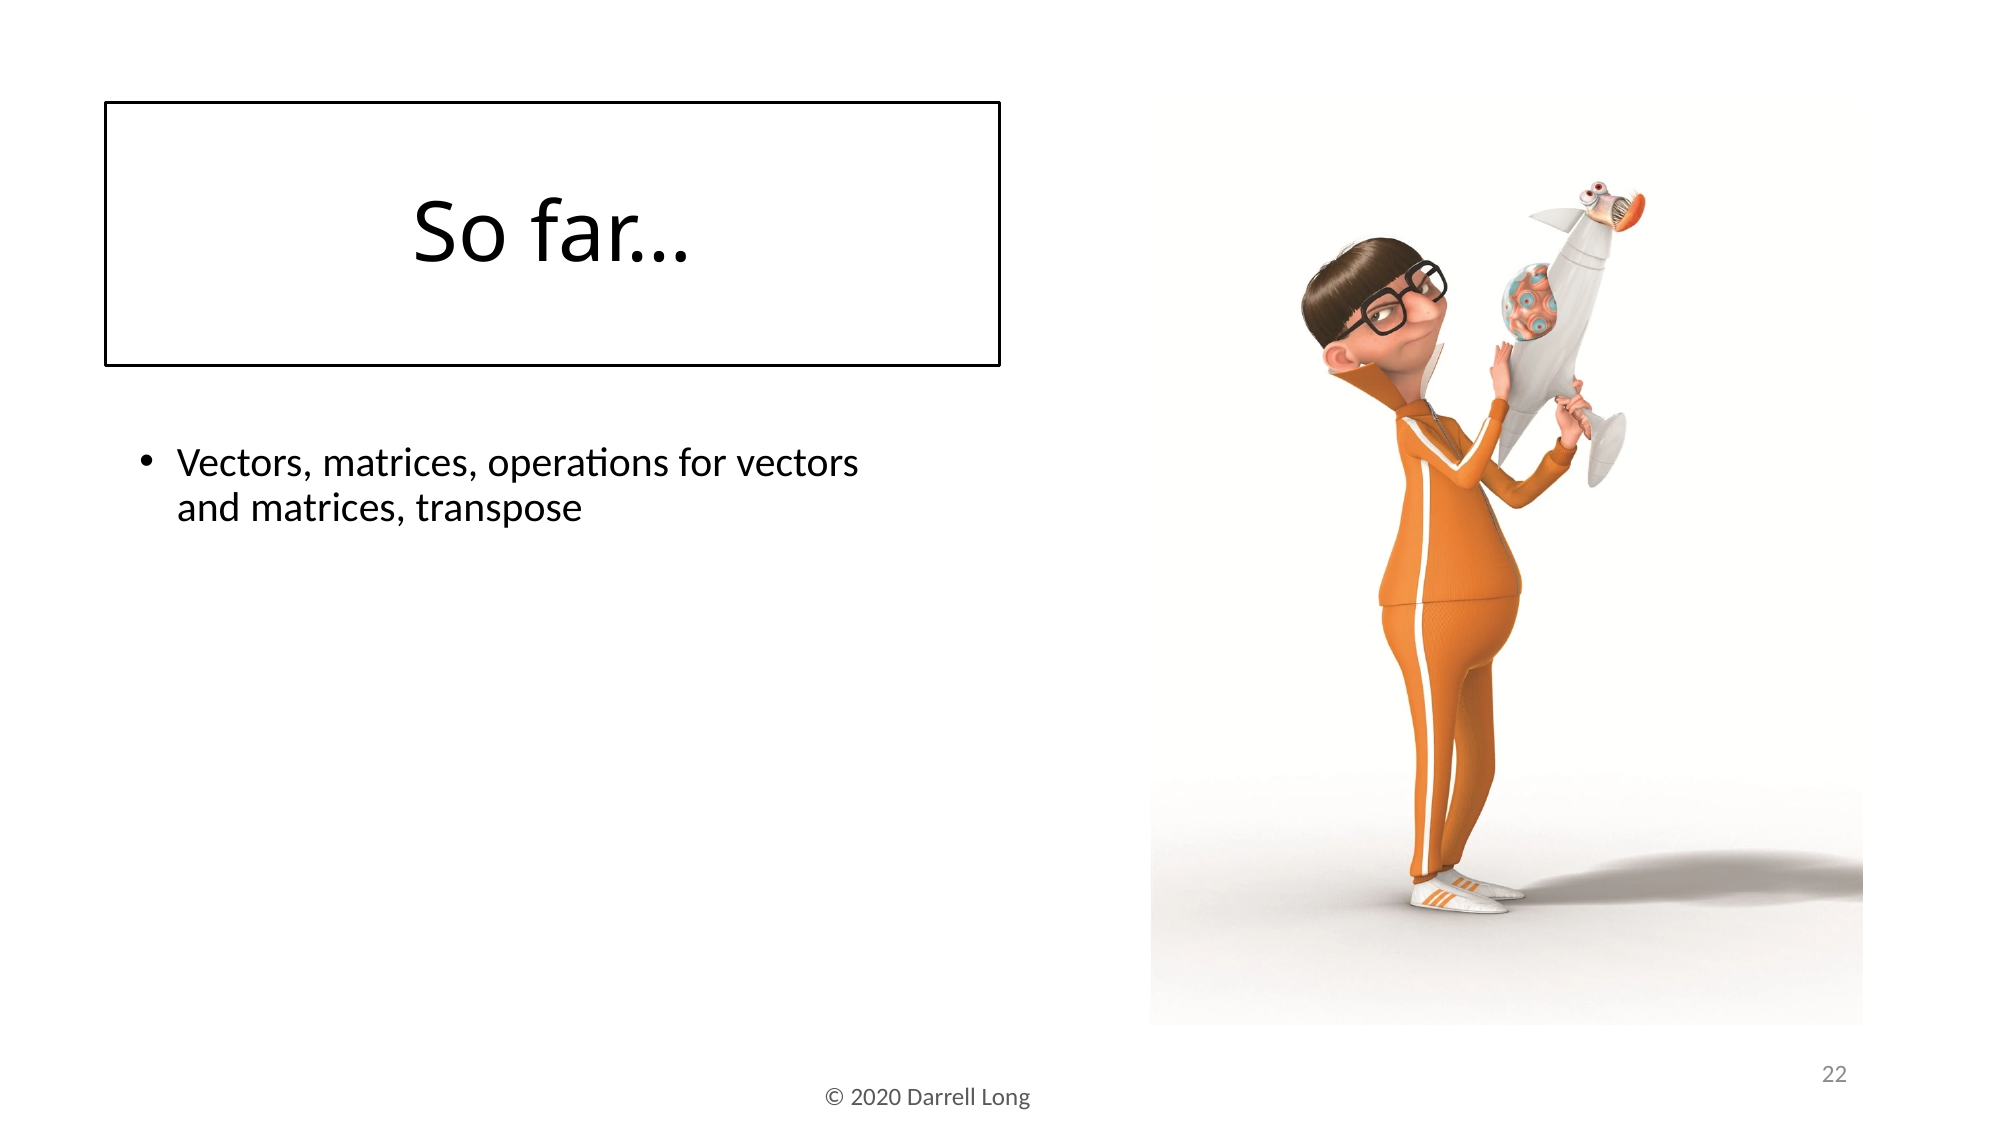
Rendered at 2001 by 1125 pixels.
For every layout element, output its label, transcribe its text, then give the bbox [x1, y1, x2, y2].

picture [1150, 99, 1863, 1025]
text_box © 2020 Darrell Long [733, 1065, 1122, 1125]
slide_number 22 [1412, 1042, 1863, 1103]
list Vectors, matrices, operations for vectors and matrices, transpose [105, 432, 915, 1066]
title So far… [105, 102, 1000, 366]
